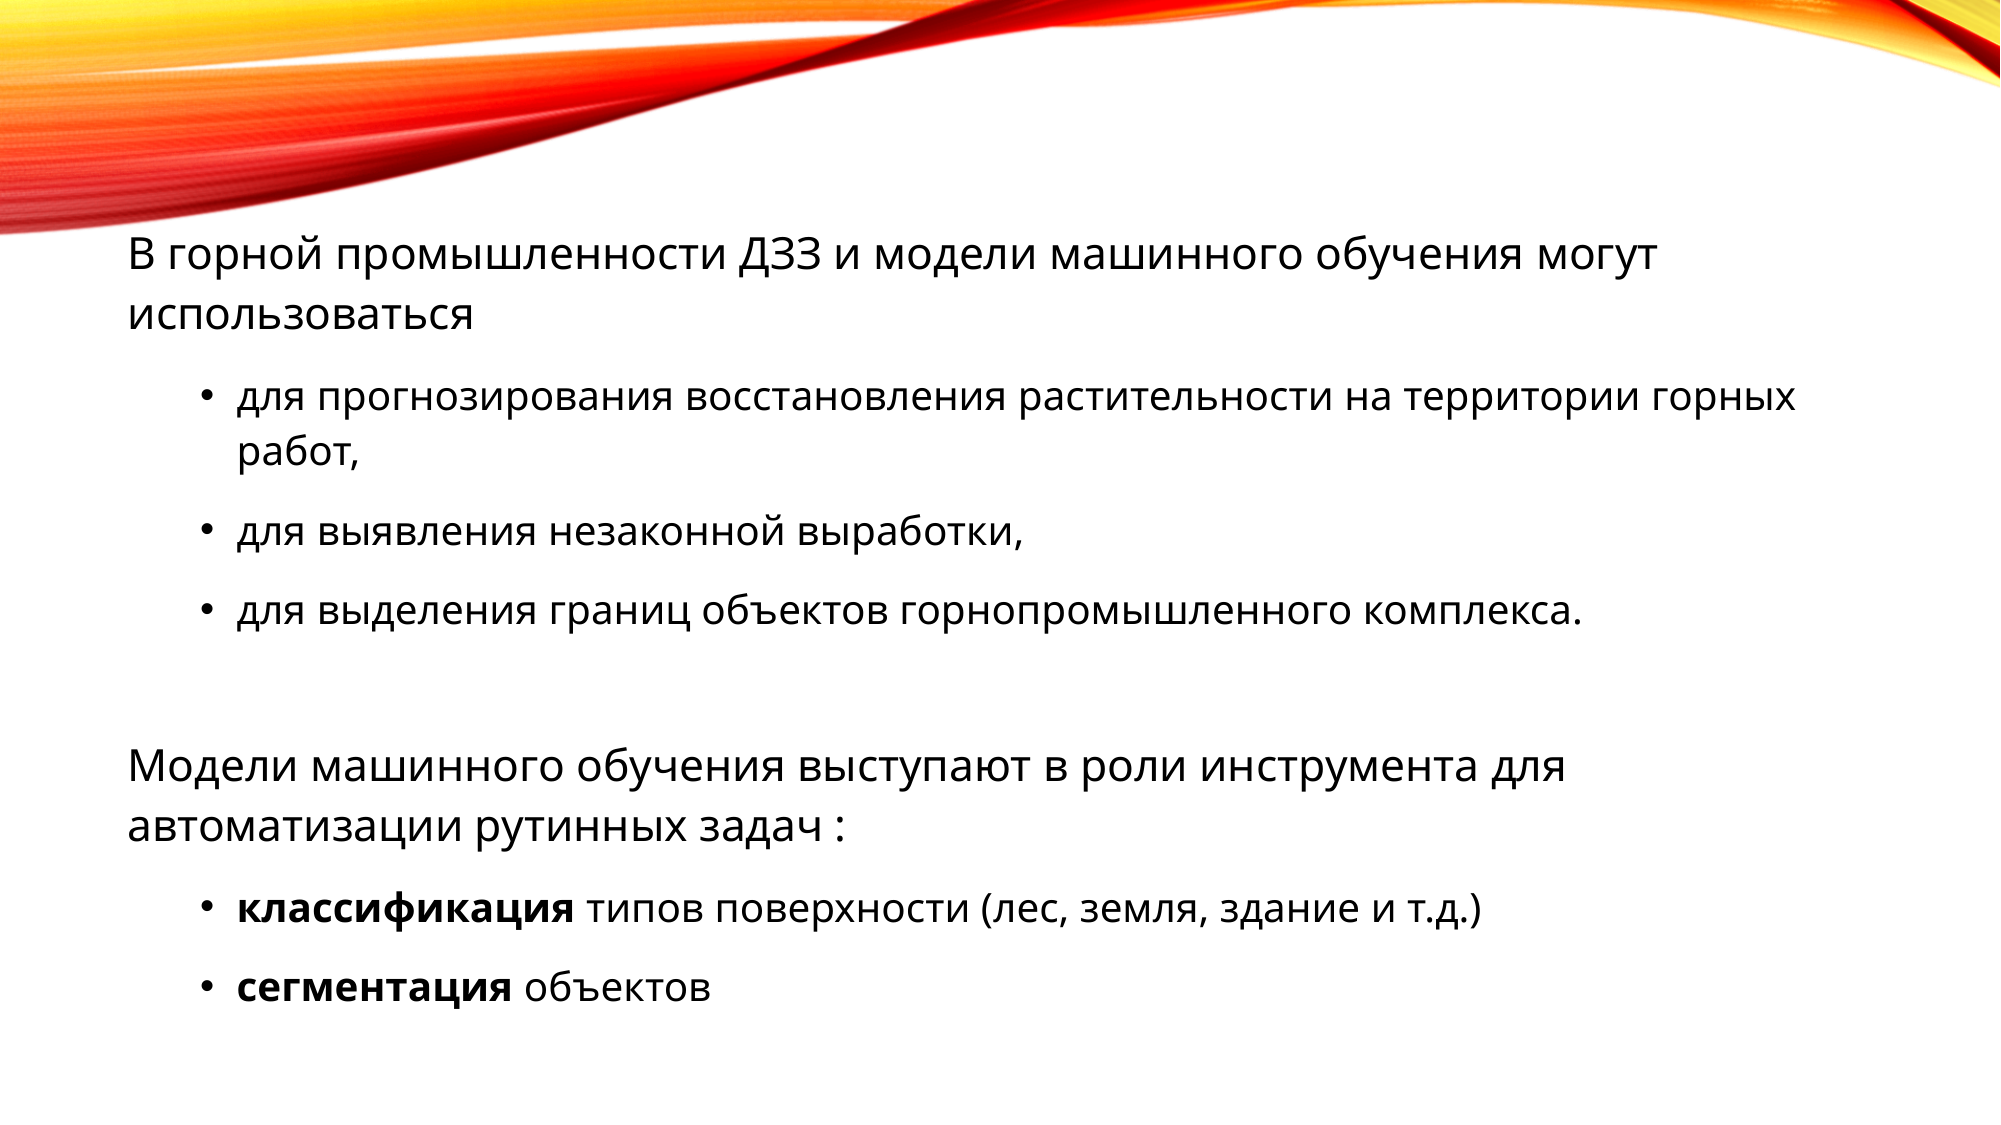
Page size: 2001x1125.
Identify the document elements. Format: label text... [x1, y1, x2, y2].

picture [0, 0, 2000, 237]
list В горной промышленности ДЗЗ и модели машинного обучения могут использоваться для прогнозирования восстановления растительности на территории горных работ, для выявления незаконной выработки, для выделения границ объектов горнопромышленного комплекса. Модели машинного обучения выступают в роли инструмента для автоматизации рутинных задач : классификация типов поверхности (лес, земля, здание и т.д.) сегментация объектов [112, 210, 1888, 1021]
